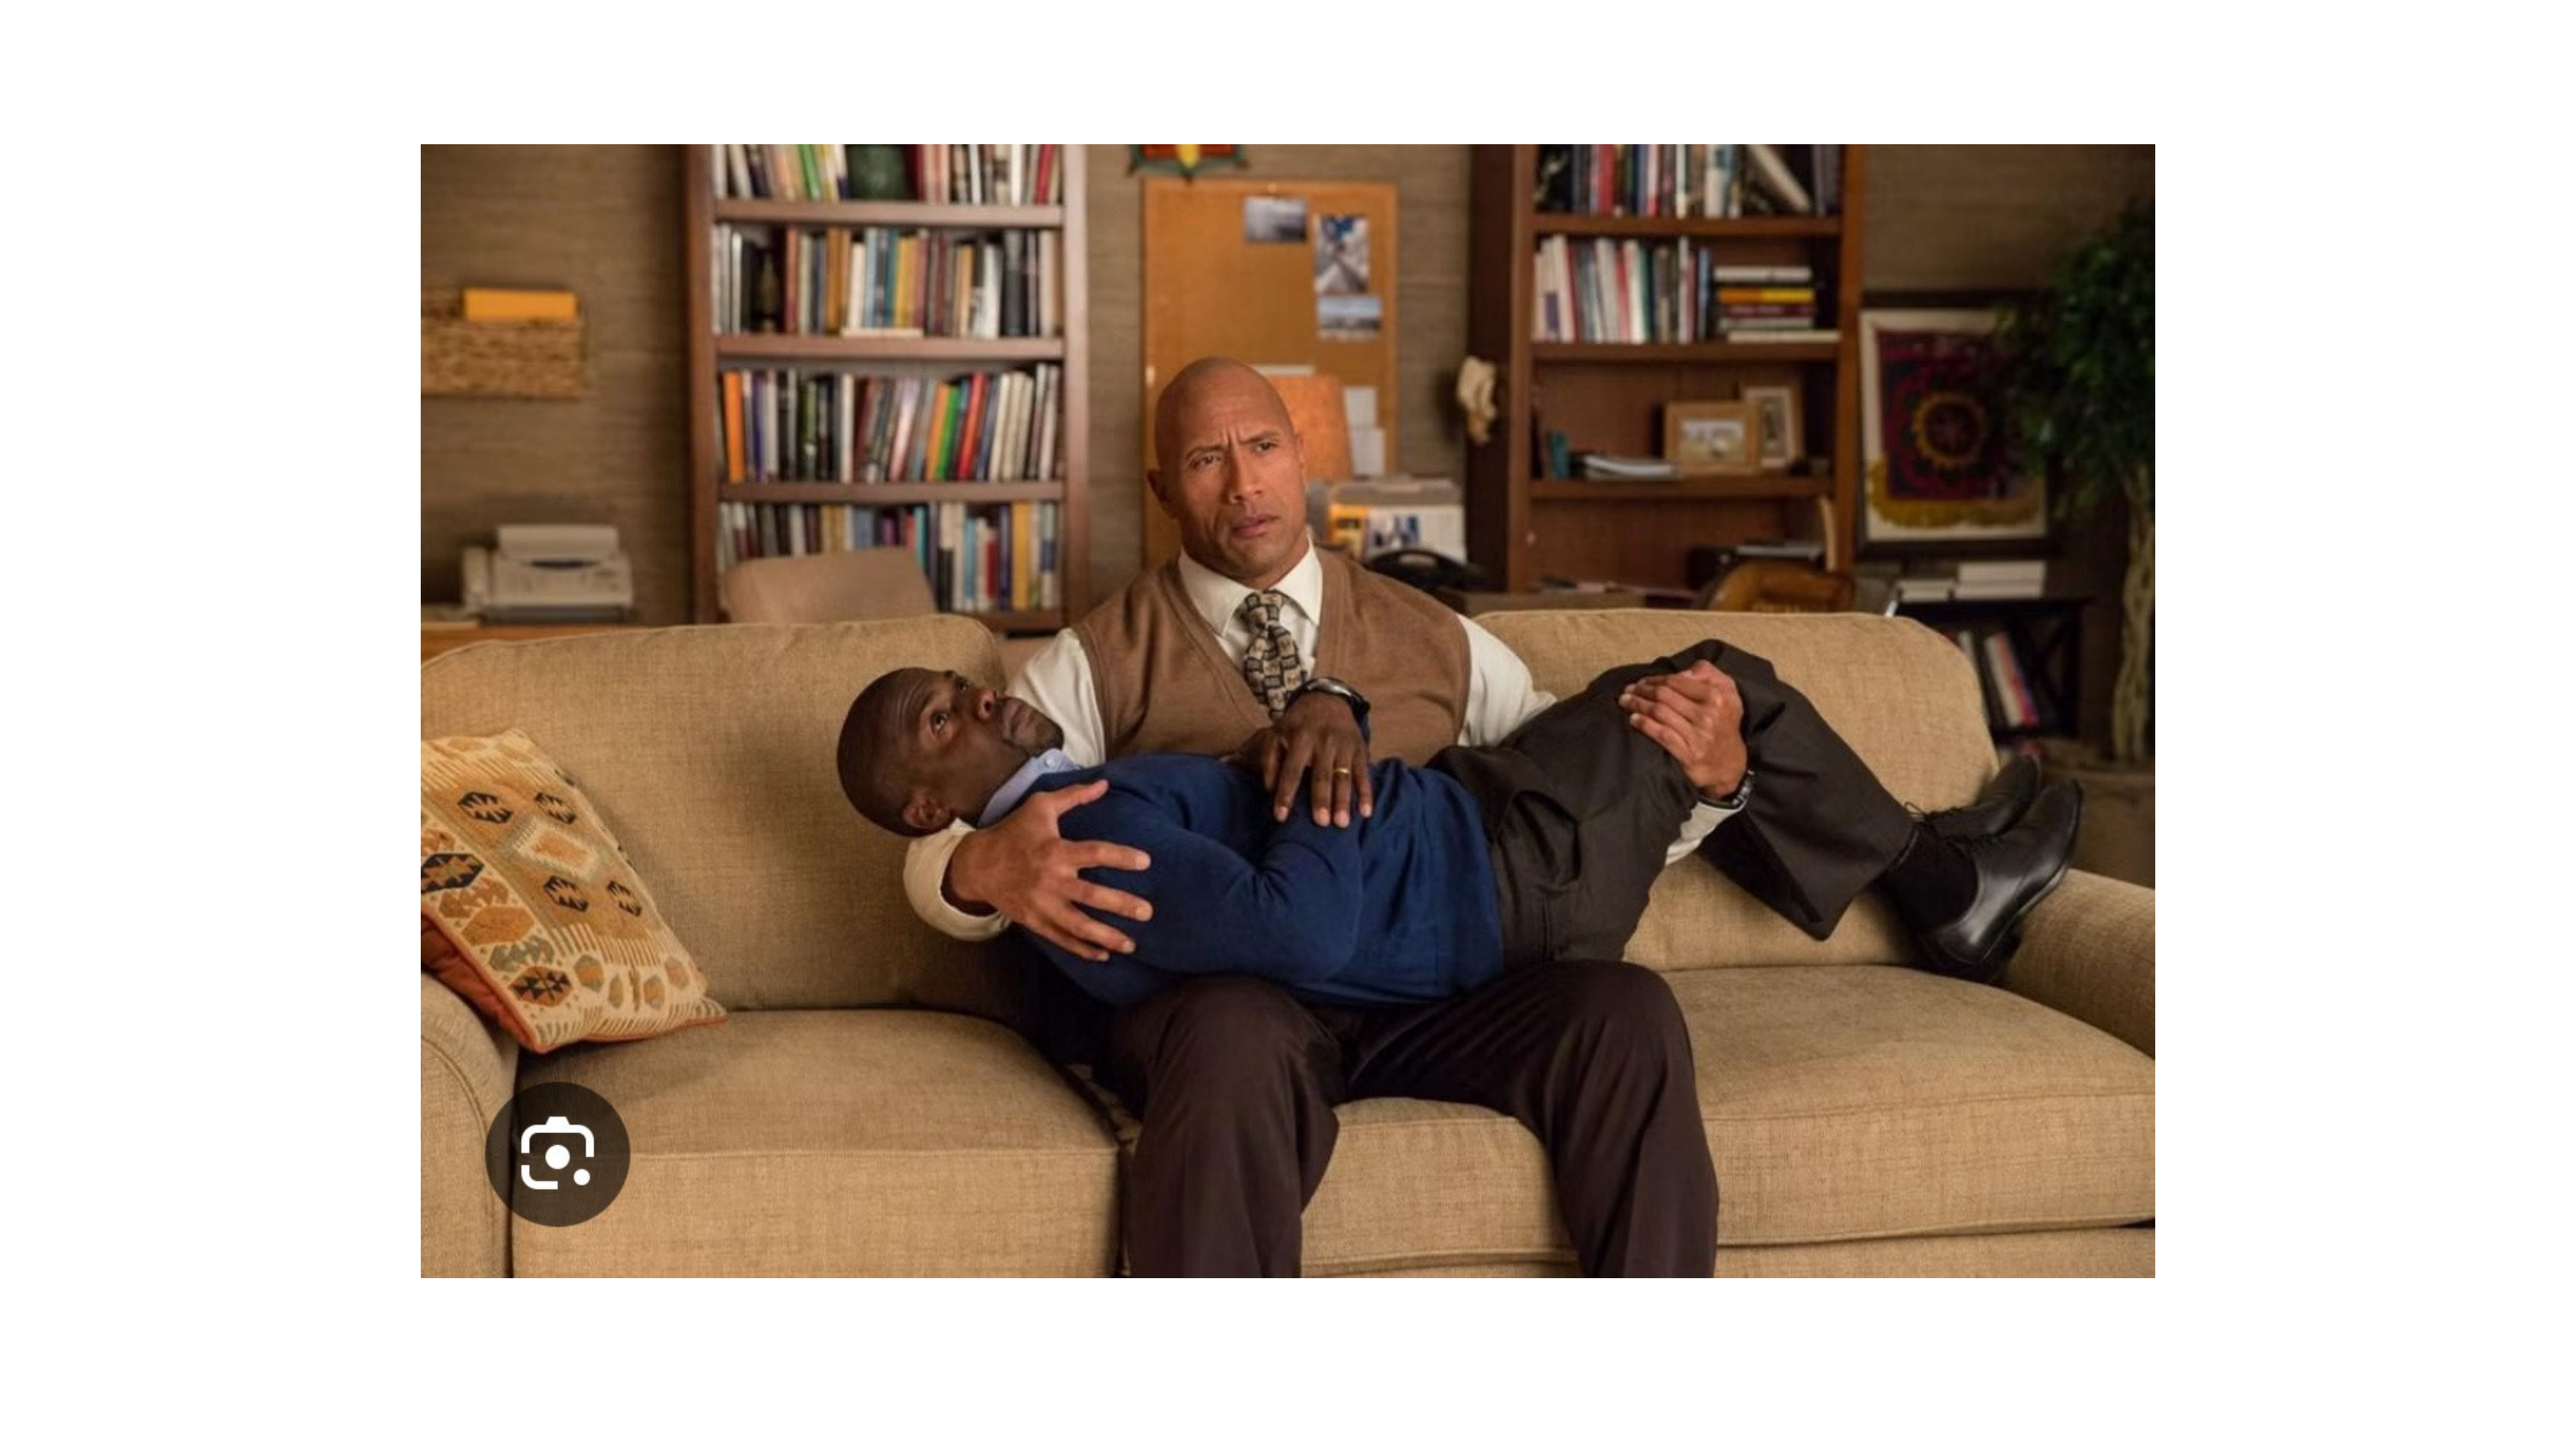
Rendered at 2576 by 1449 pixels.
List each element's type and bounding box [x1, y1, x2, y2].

picture [421, 144, 2155, 1279]
